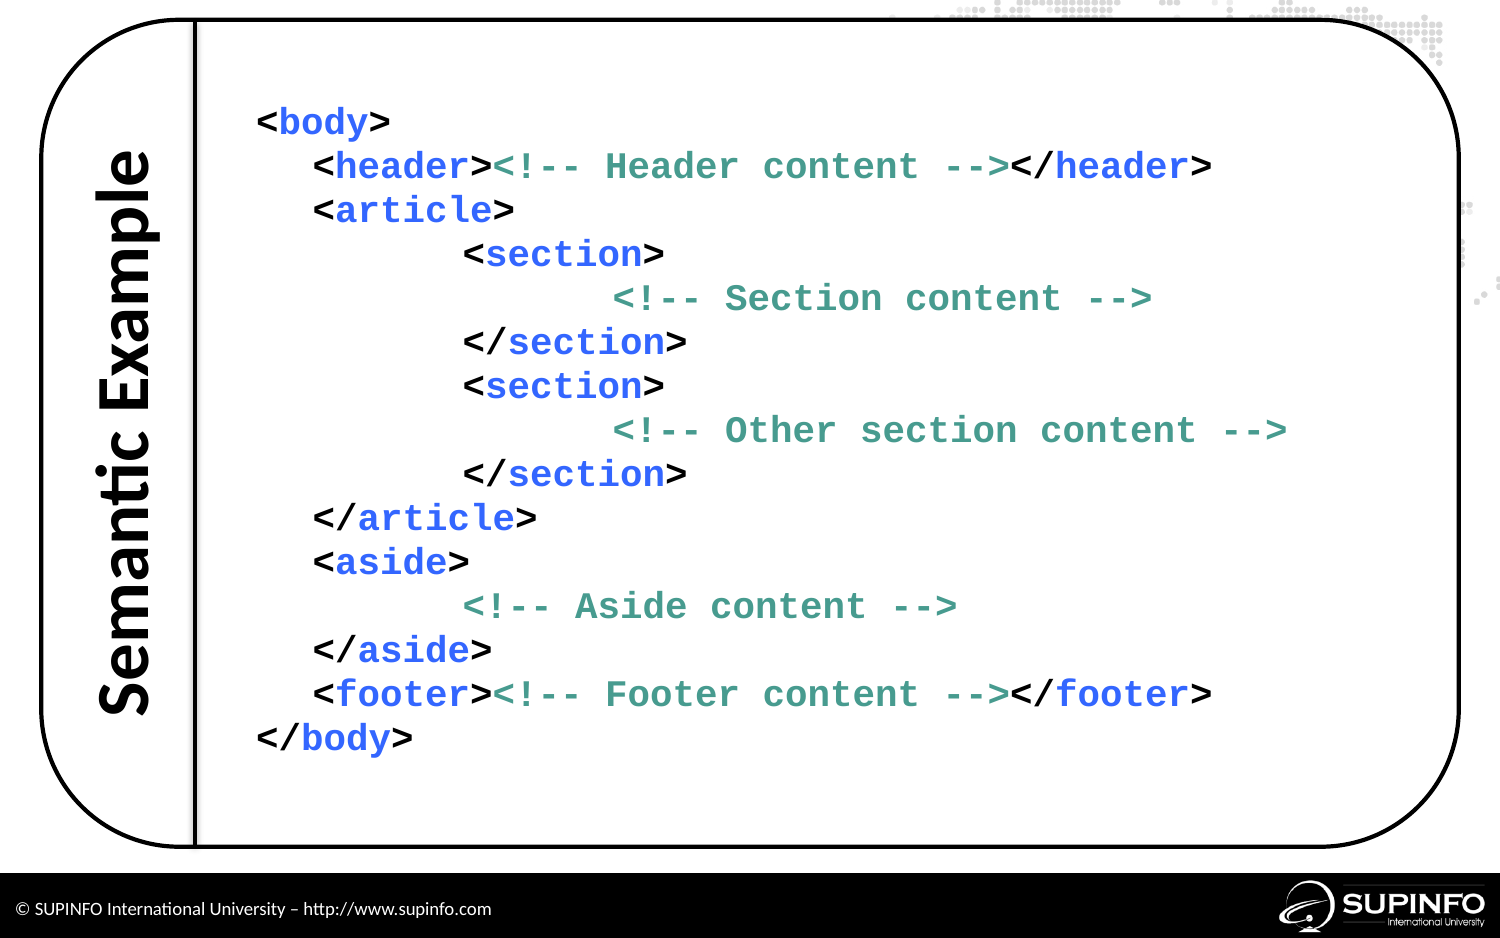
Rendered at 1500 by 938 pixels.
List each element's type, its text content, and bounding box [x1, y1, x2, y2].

text_box Semantic Example [76, 102, 160, 765]
picture [1269, 870, 1494, 938]
picture [844, 0, 1500, 327]
text_box <body> <header><!-- Header content --></header> <article> <section> <!-- Section content --> </section> <section> <!-- Other section content --> </section> </article> <aside> <!-- Aside content --> </aside> <footer><!-- Footer content --></footer> </body> [39, 17, 1461, 849]
